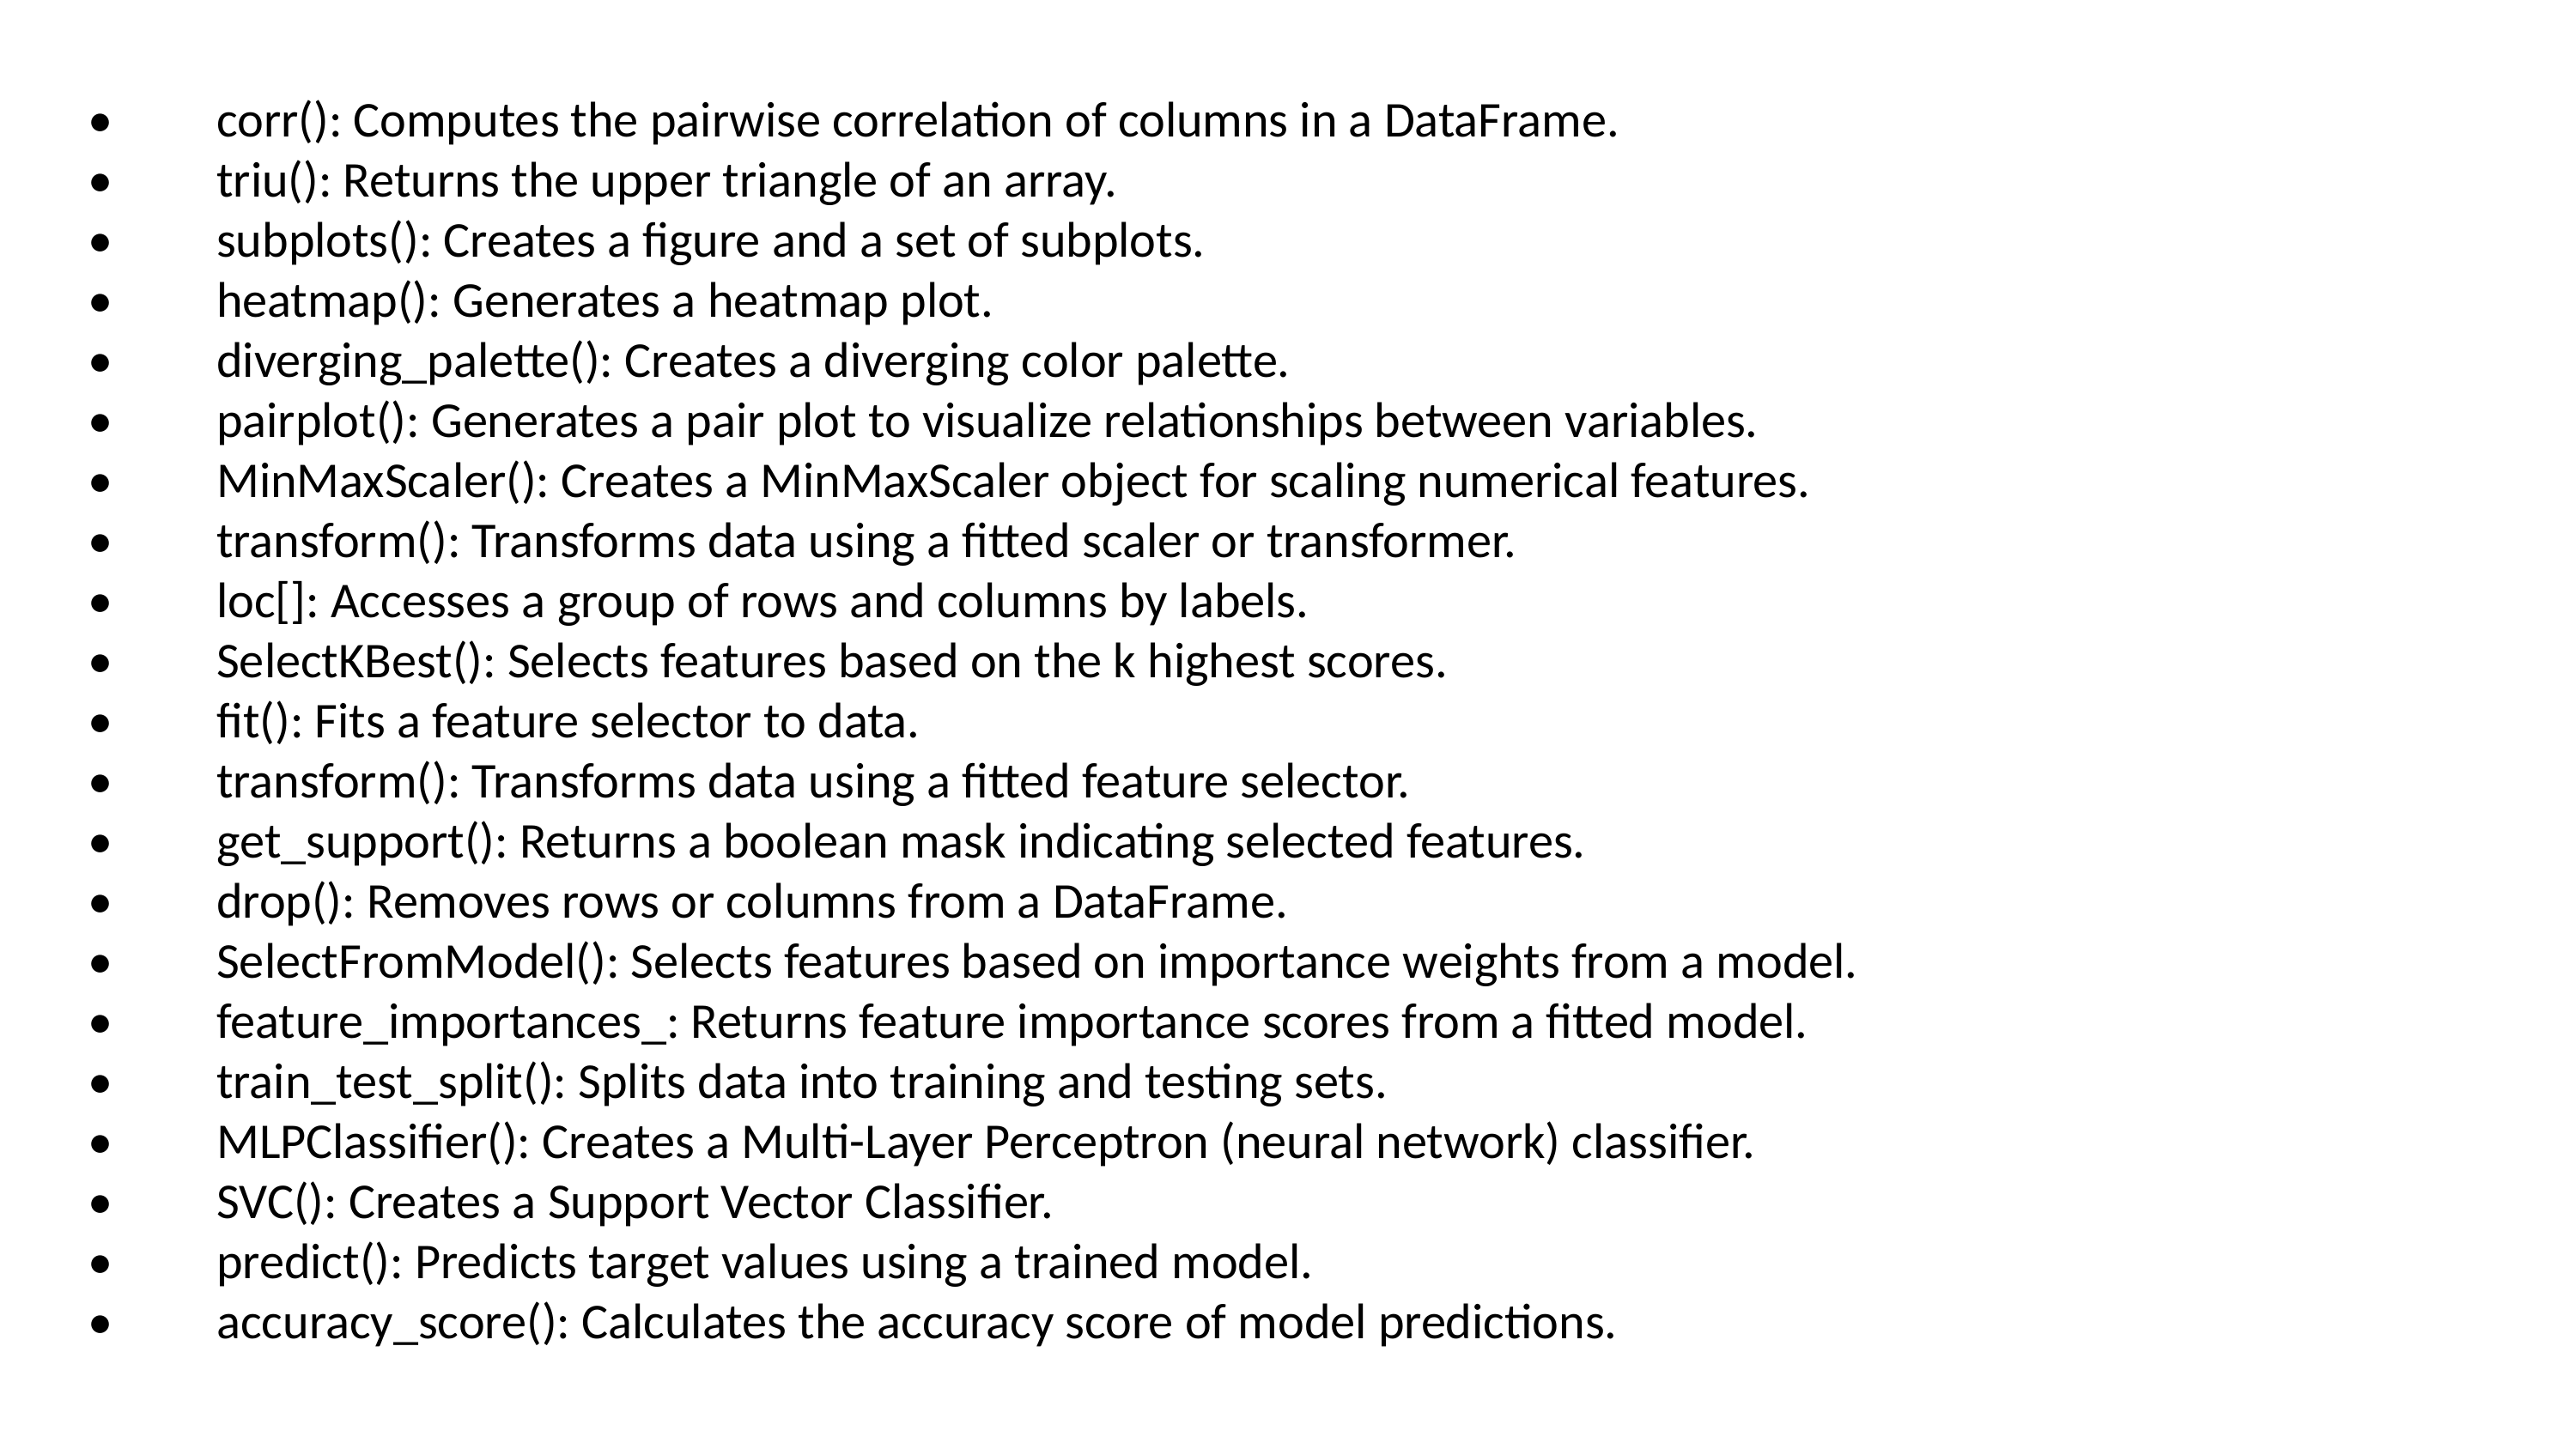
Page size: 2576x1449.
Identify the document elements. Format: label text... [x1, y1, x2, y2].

text_box • corr(): Computes the pairwise correlation of columns in a DataFrame. • triu(): Returns the upper triangle of an array. • subplots(): Creates a figure and a set of subplots. • heatmap(): Generates a heatmap plot. • diverging_palette(): Creates a diverging color palette. • pairplot(): Generates a pair plot to visualize relationships between variables. • MinMaxScaler(): Creates a MinMaxScaler object for scaling numerical features. • transform(): Transforms data using a fitted scaler or transformer. • loc[]: Accesses a group of rows and columns by labels. • SelectKBest(): Selects features based on the k highest scores. • fit(): Fits a feature selector to data. • transform(): Transforms data using a fitted feature selector. • get_support(): Returns a boolean mask indicating selected features. • drop(): Removes rows or columns from a DataFrame. • SelectFromModel(): Selects features based on importance weights from a model. • feature_importances_: Returns feature importance scores from a fitted model. • train_test_split(): Splits data into training and testing sets. • MLPClassifier(): Creates a Multi-Layer Perceptron (neural network) classifier. • SVC(): Creates a Support Vector Classifier. • predict(): Predicts target values using a trained model. • accuracy_score(): Calculates the accuracy score of model predictions. [75, 80, 2404, 1355]
